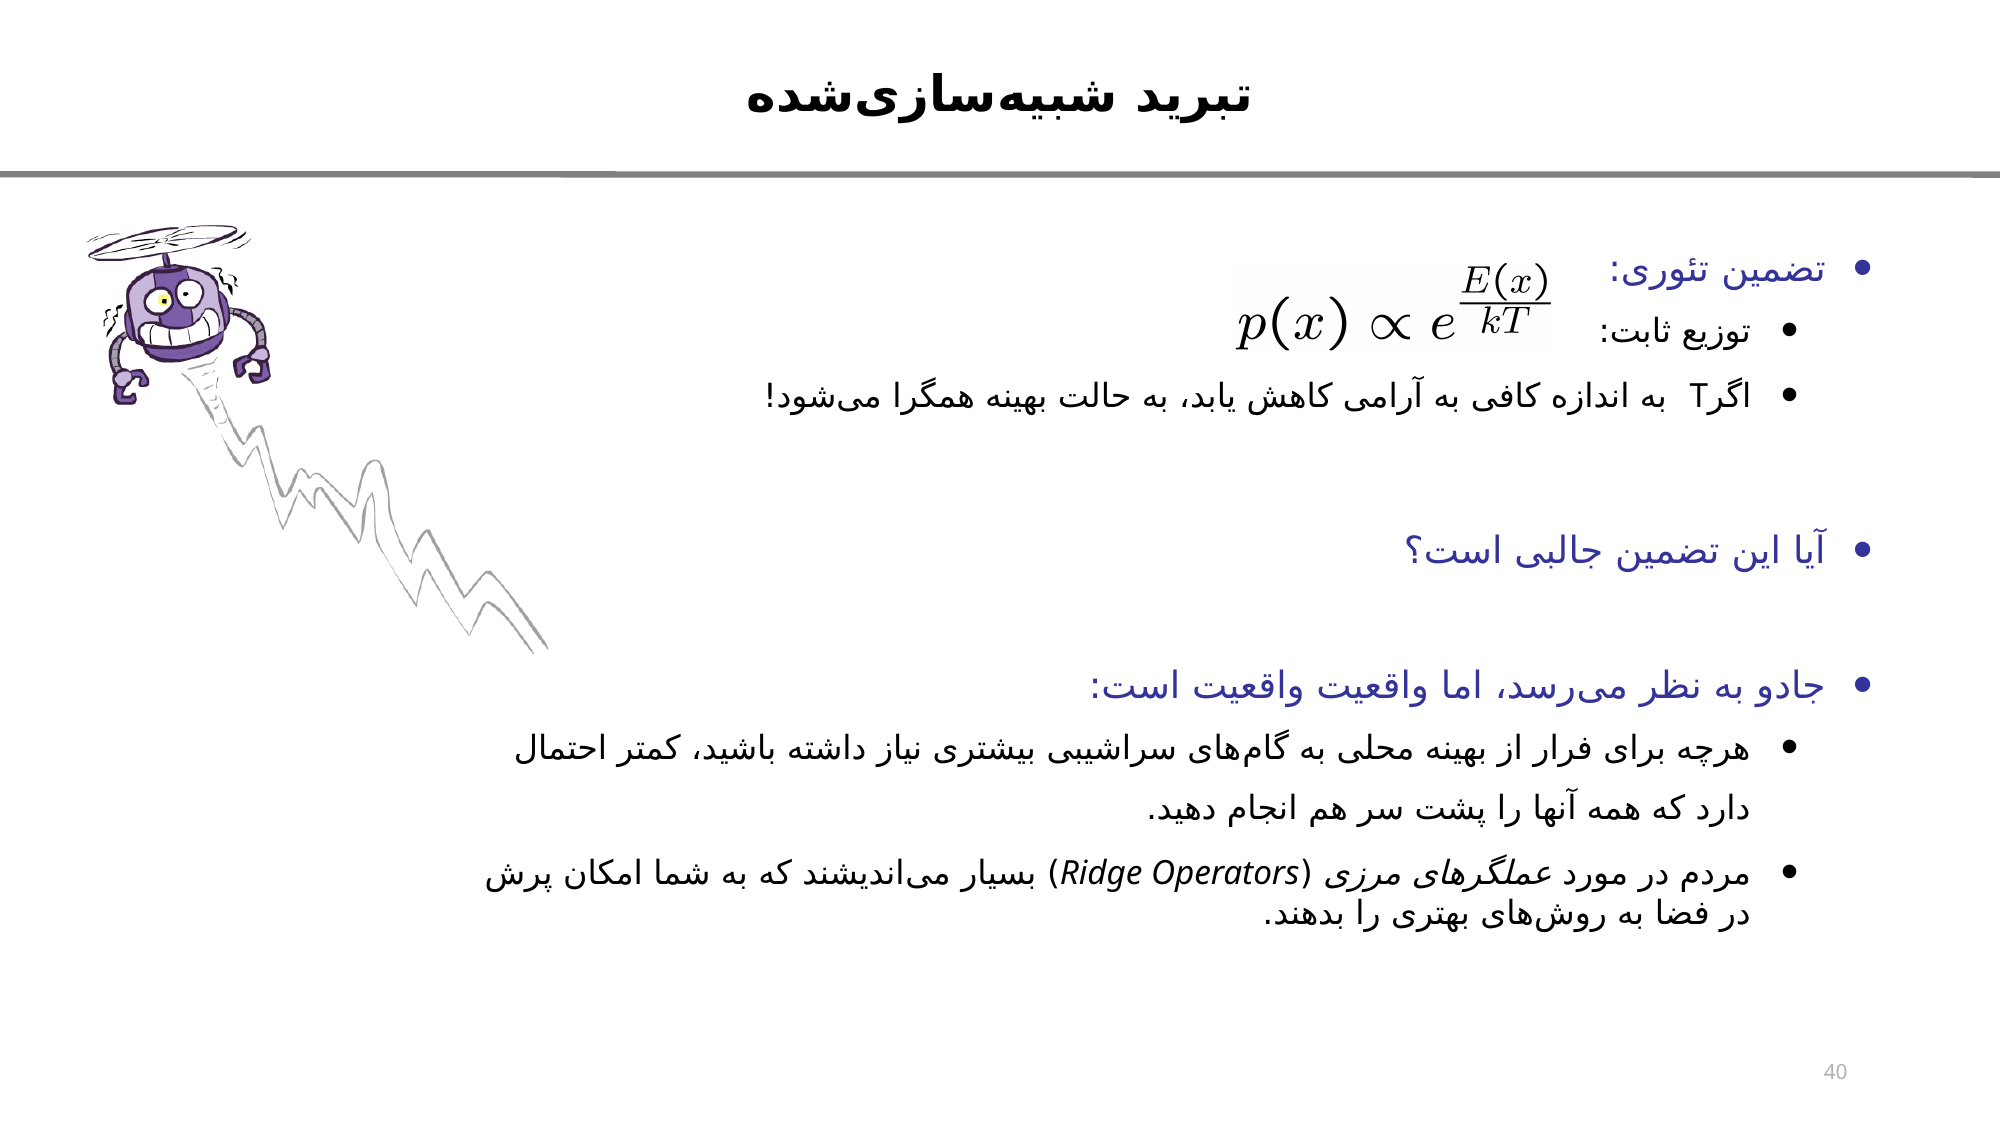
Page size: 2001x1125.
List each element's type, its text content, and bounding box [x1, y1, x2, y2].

text_box تضمین تئوری: توزیع ثابت: اگرT به اندازه کافی به آرامی کاهش یابد، به حالت بهینه همگرا می‌شود! آیا این تضمین جالبی است؟ جادو به نظر می‌رسد، اما واقعیت واقعیت است: هرچه برای فرار از بهینه محلی به گام‌های سراشیبی بیشتری نیاز داشته باشید، کمتر احتمال دارد که همه آنها را پشت سر هم انجام دهید. مردم در مورد عملگرهای مرزی (Ridge Operators) بسیار می‌اندیشند که به شما امکان پرش در فضا به روش‌های بهتری را بدهند. [466, 214, 1888, 939]
picture [71, 202, 566, 663]
slide_number 40 [1412, 1042, 1863, 1103]
picture [1234, 262, 1553, 351]
list تبرید شبیه‌سازی‌شده [109, 24, 1891, 167]
